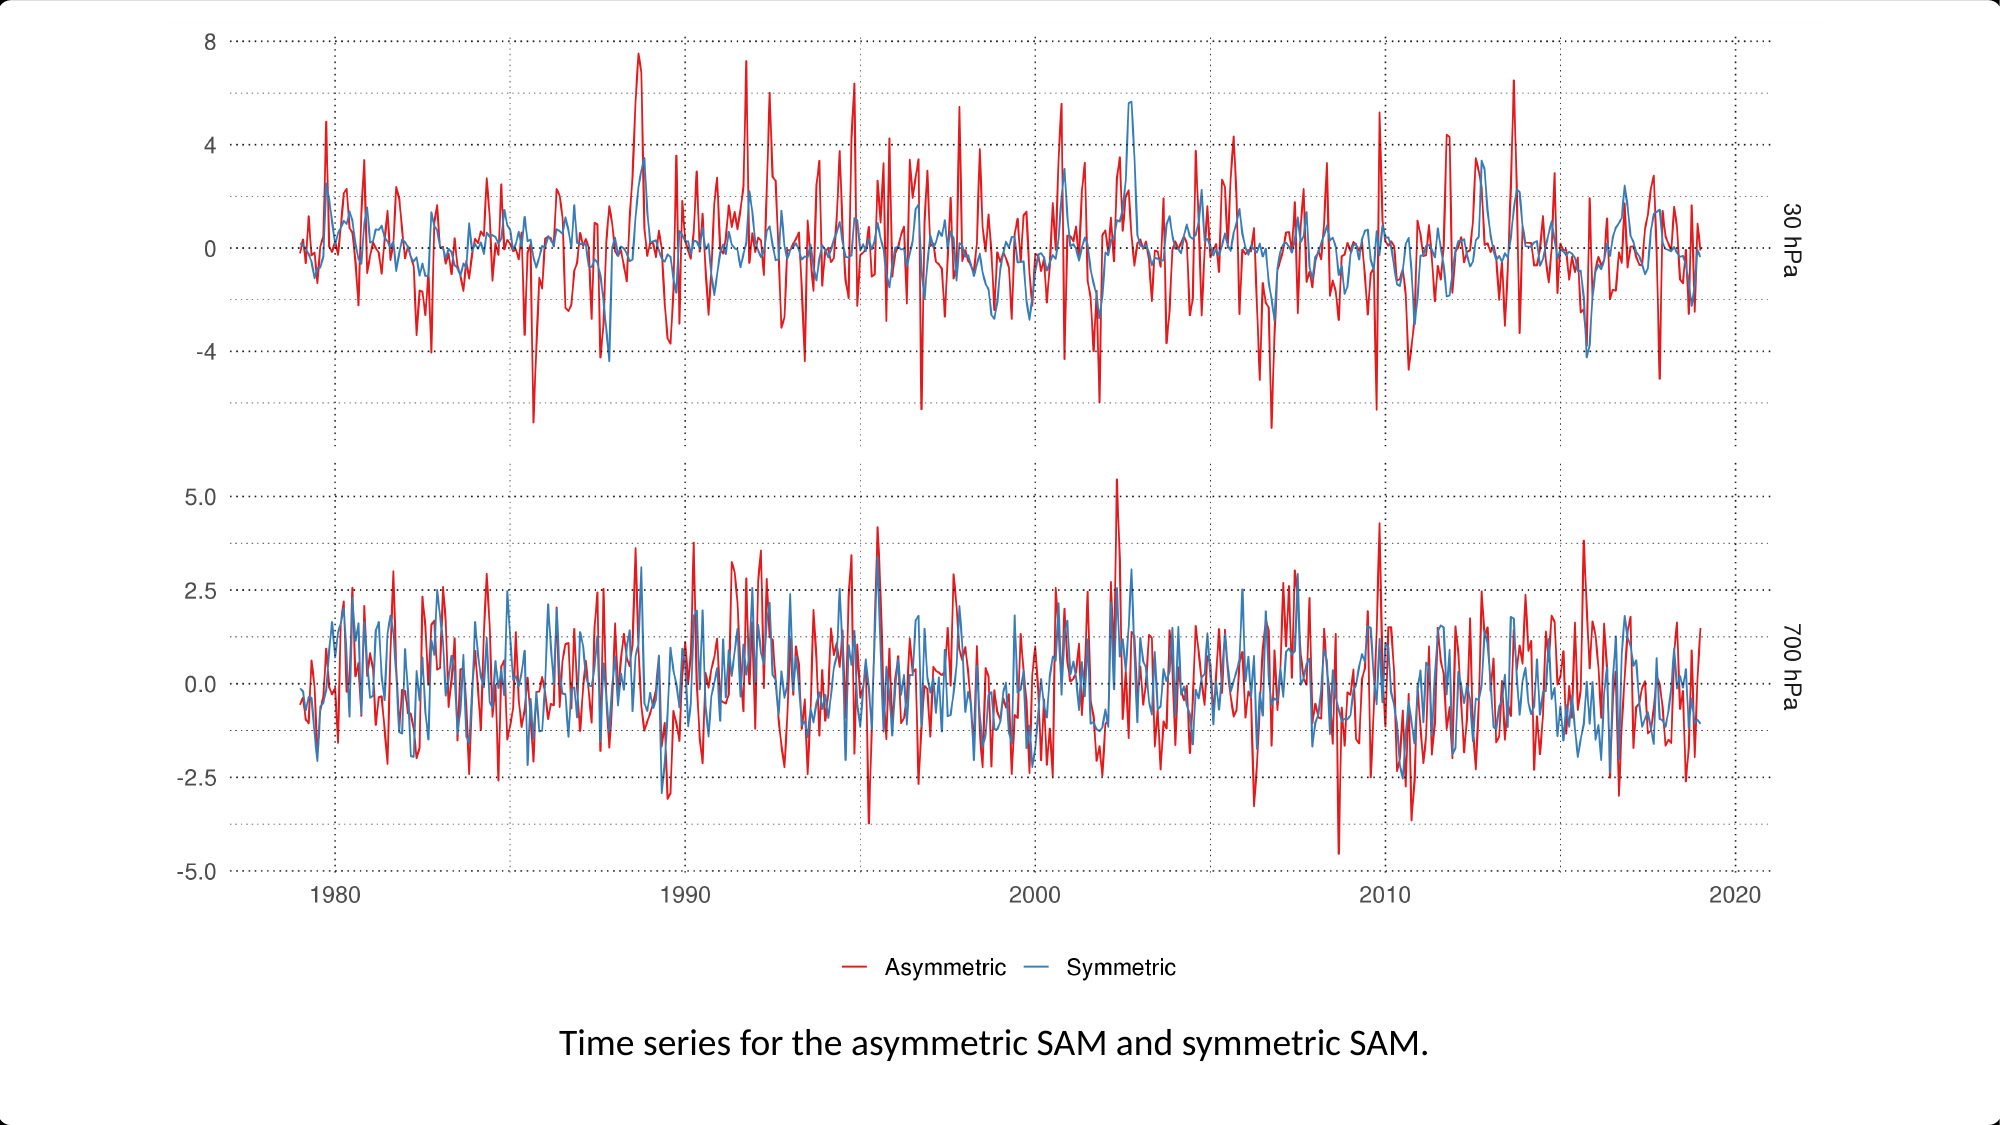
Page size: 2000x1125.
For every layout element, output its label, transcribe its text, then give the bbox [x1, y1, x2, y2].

text_box Time series for the asymmetric SAM and symmetric SAM. [29, 1010, 1961, 1094]
picture [162, 20, 1830, 1011]
